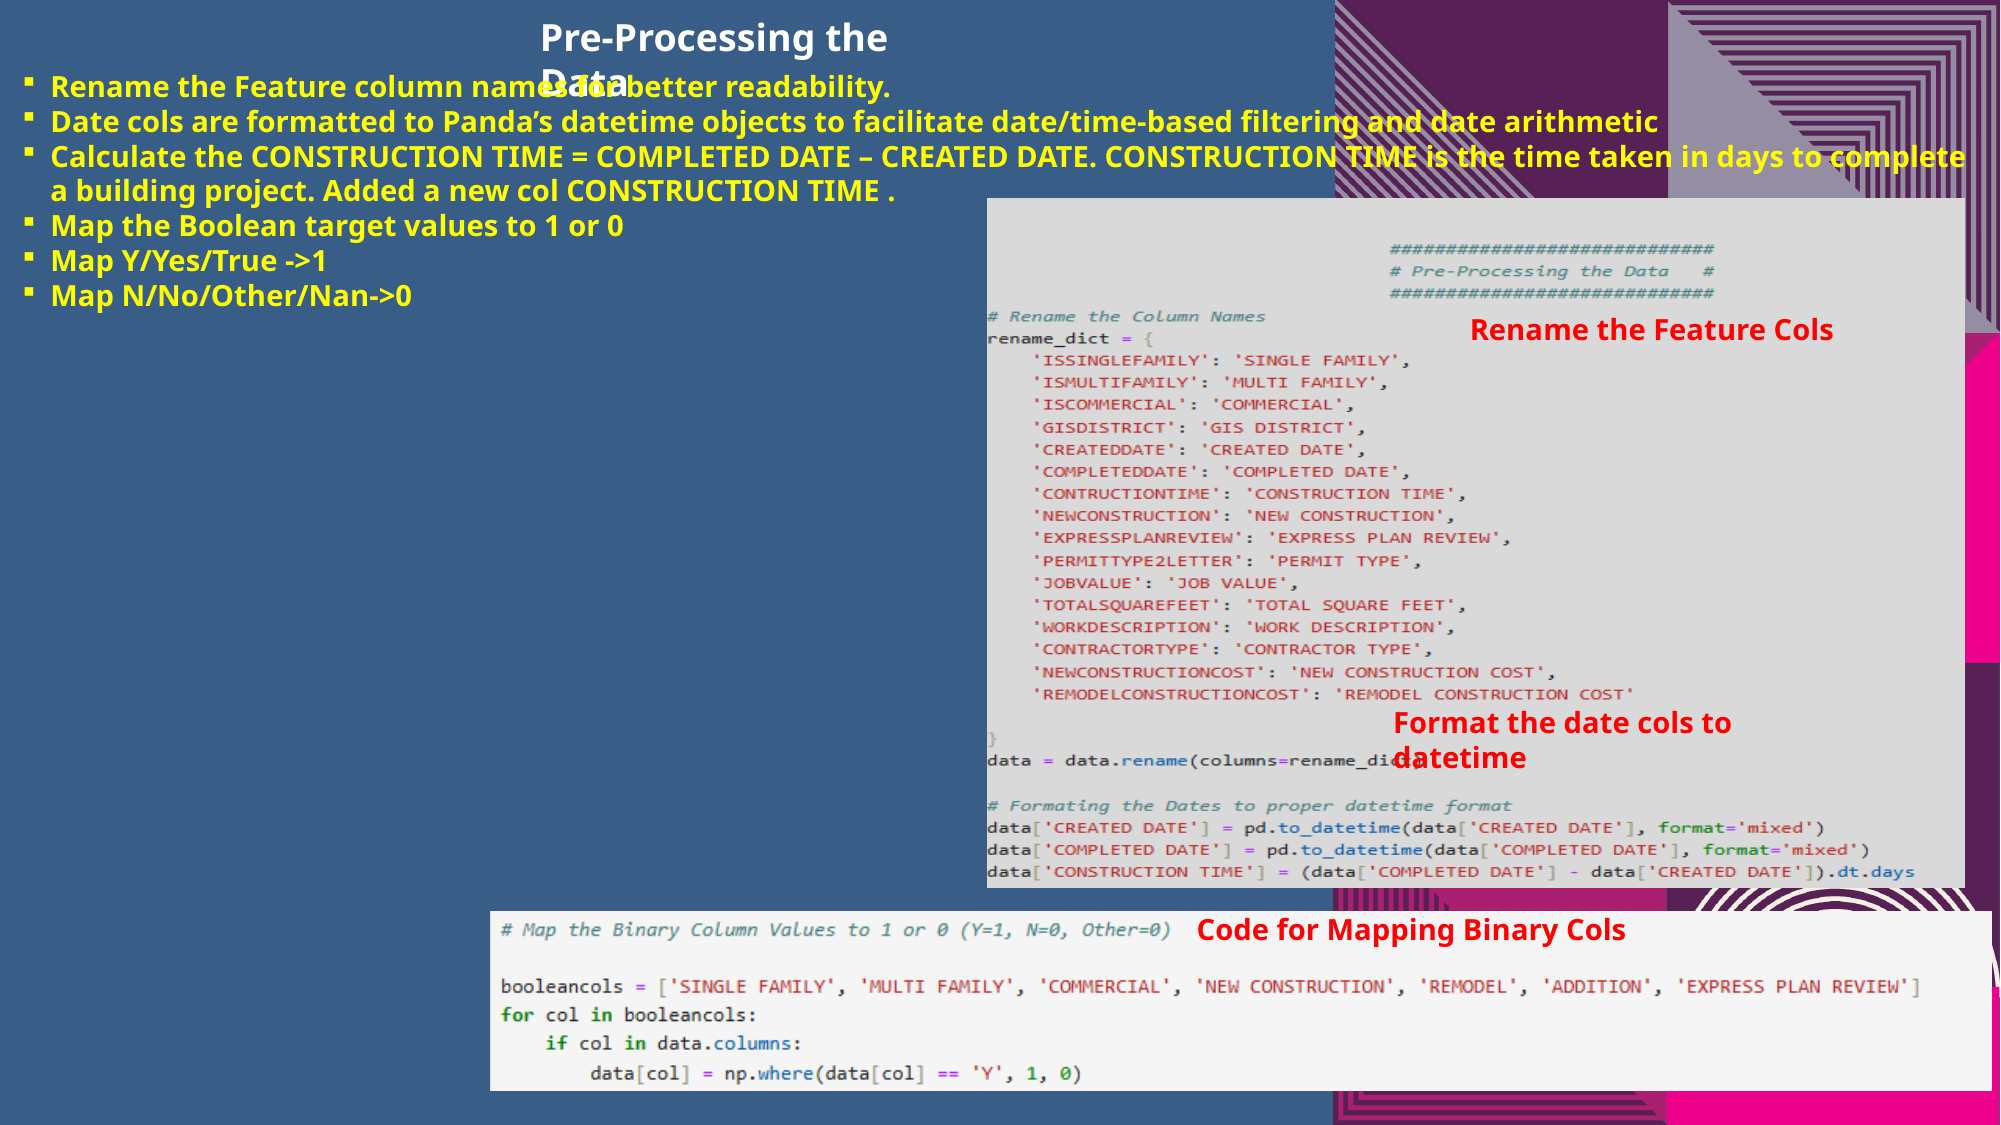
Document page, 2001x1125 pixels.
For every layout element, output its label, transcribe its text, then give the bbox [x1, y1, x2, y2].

text_box Code for Mapping Binary Cols [1181, 903, 1691, 911]
text_box Pre-Processing the Data [524, 7, 988, 60]
text_box Rename the Feature column names for better readability. Date cols are formatted to Panda’s datetime objects to facilitate date/time-based filtering and date arithmetic Calculate the CONSTRUCTION TIME = COMPLETED DATE – CREATED DATE. CONSTRUCTION TIME is the time taken in days to complete a building project. Added a new col CONSTRUCTION TIME . Map the Boolean target values to 1 or 0 Map Y/Yes/True ->1 Map N/No/Other/Nan->0 [7, 60, 1993, 320]
slide_number 5 [1849, 1091, 1925, 1103]
picture [490, 0, 2001, 1125]
